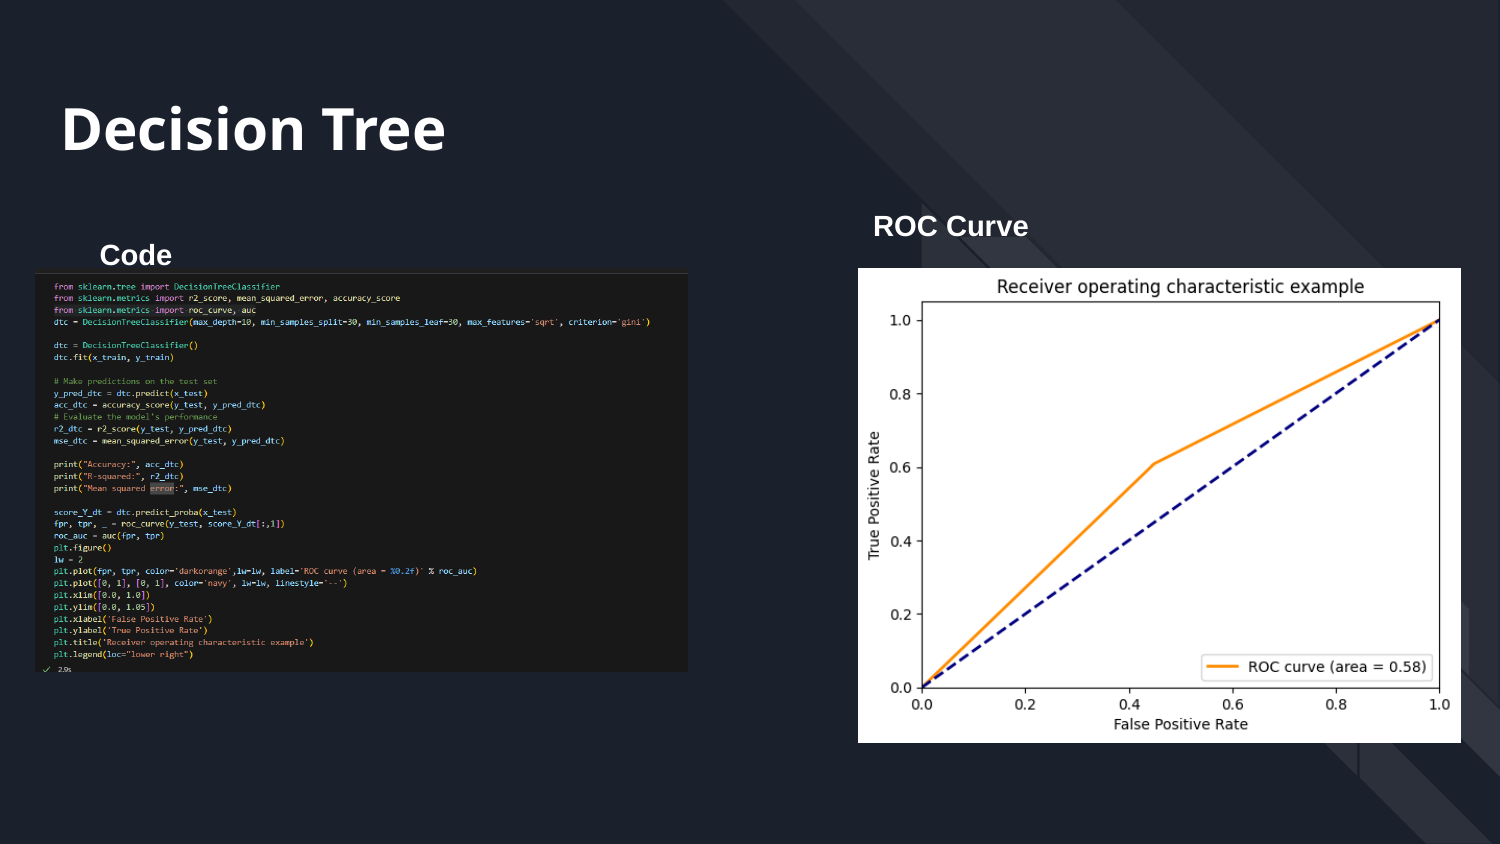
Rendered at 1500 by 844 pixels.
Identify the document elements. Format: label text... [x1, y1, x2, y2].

title Decision Tree [45, 33, 798, 222]
text_box ROC Curve [858, 199, 1072, 250]
picture [35, 268, 688, 672]
text_box Code [84, 229, 193, 266]
picture [858, 268, 1461, 743]
